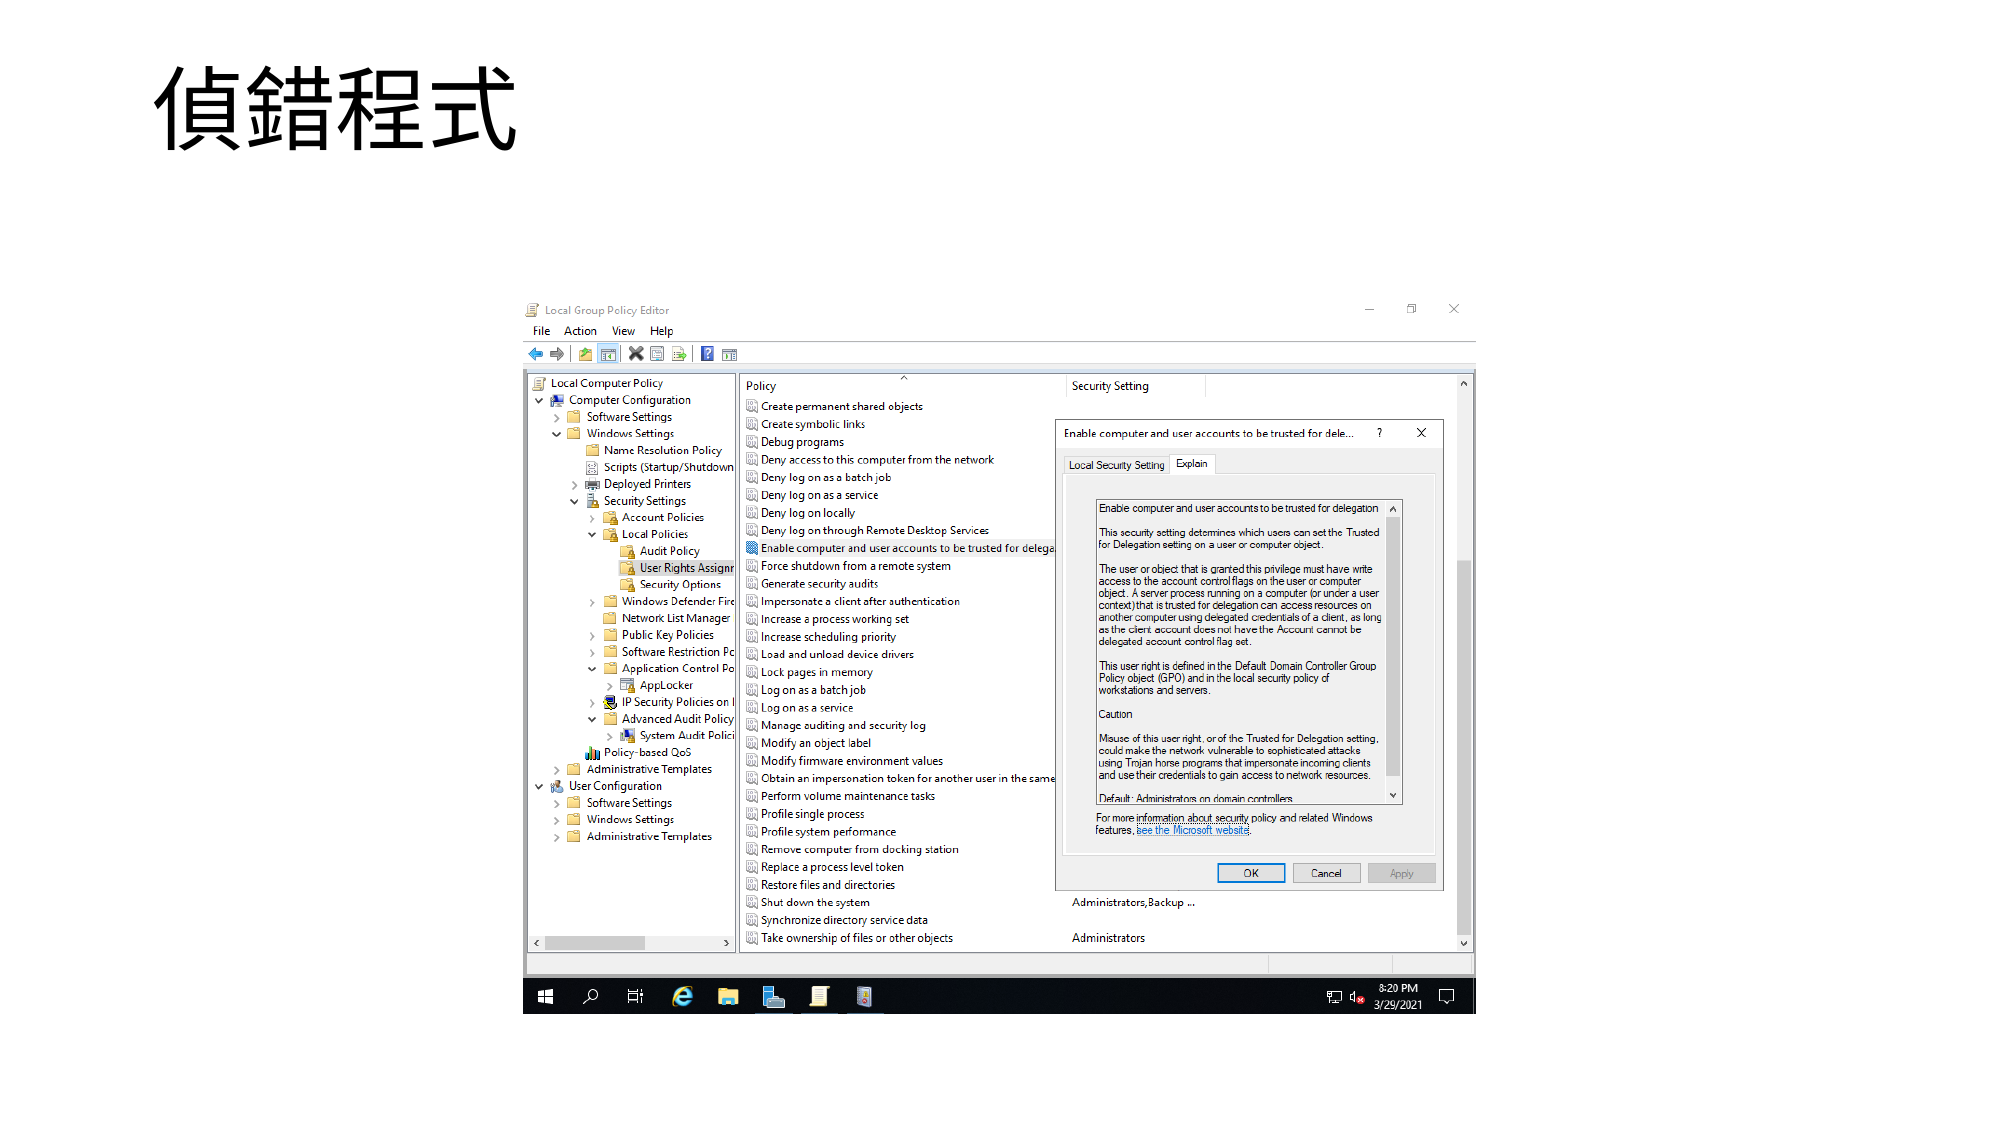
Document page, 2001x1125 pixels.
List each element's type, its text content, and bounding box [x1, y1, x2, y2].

title 偵錯程式 [137, 59, 1863, 278]
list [523, 299, 1476, 1014]
